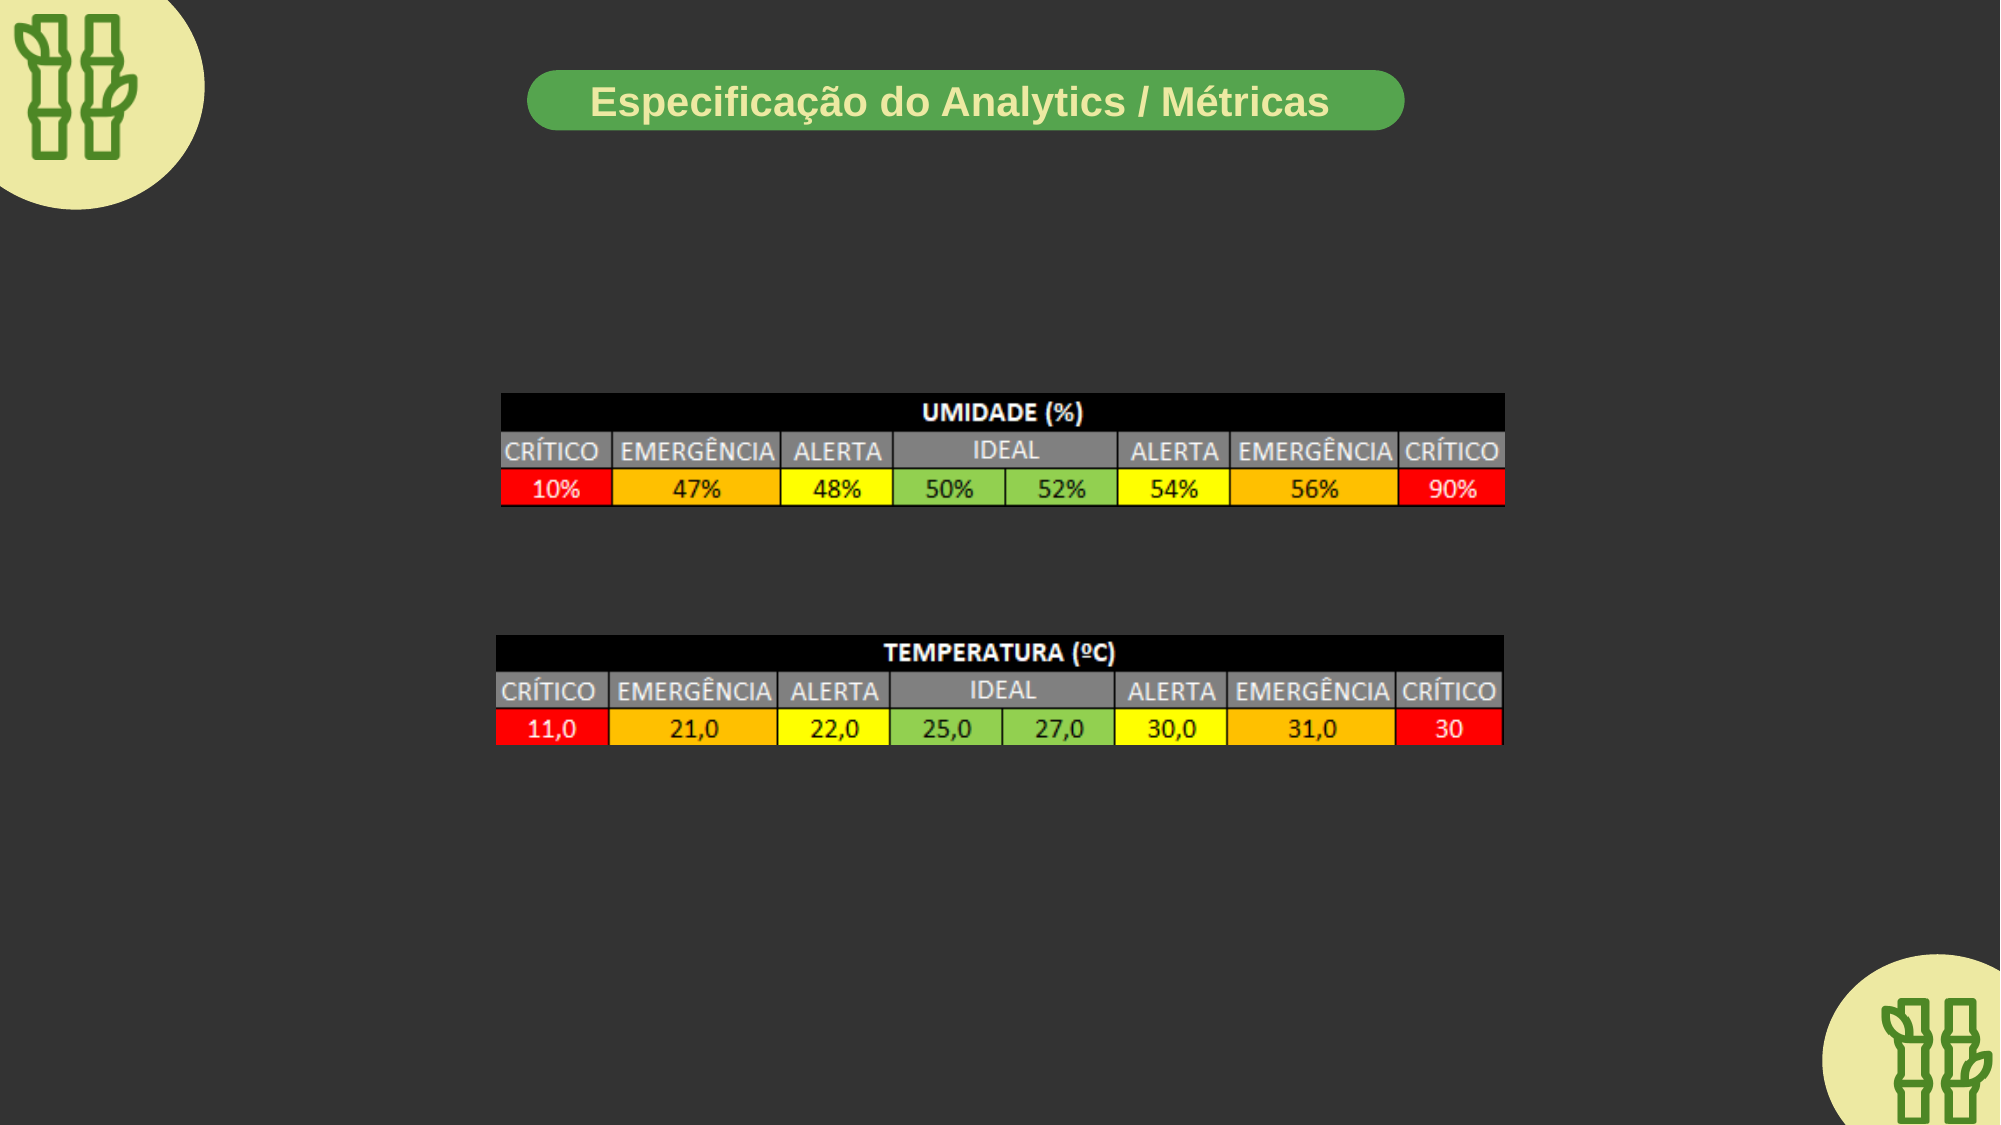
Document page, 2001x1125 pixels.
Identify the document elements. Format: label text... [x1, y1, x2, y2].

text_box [1823, 955, 2000, 1125]
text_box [0, 0, 204, 209]
picture [496, 635, 1504, 745]
picture [501, 393, 1505, 507]
text_box Especificação do Analytics / Métricas [527, 70, 1405, 131]
